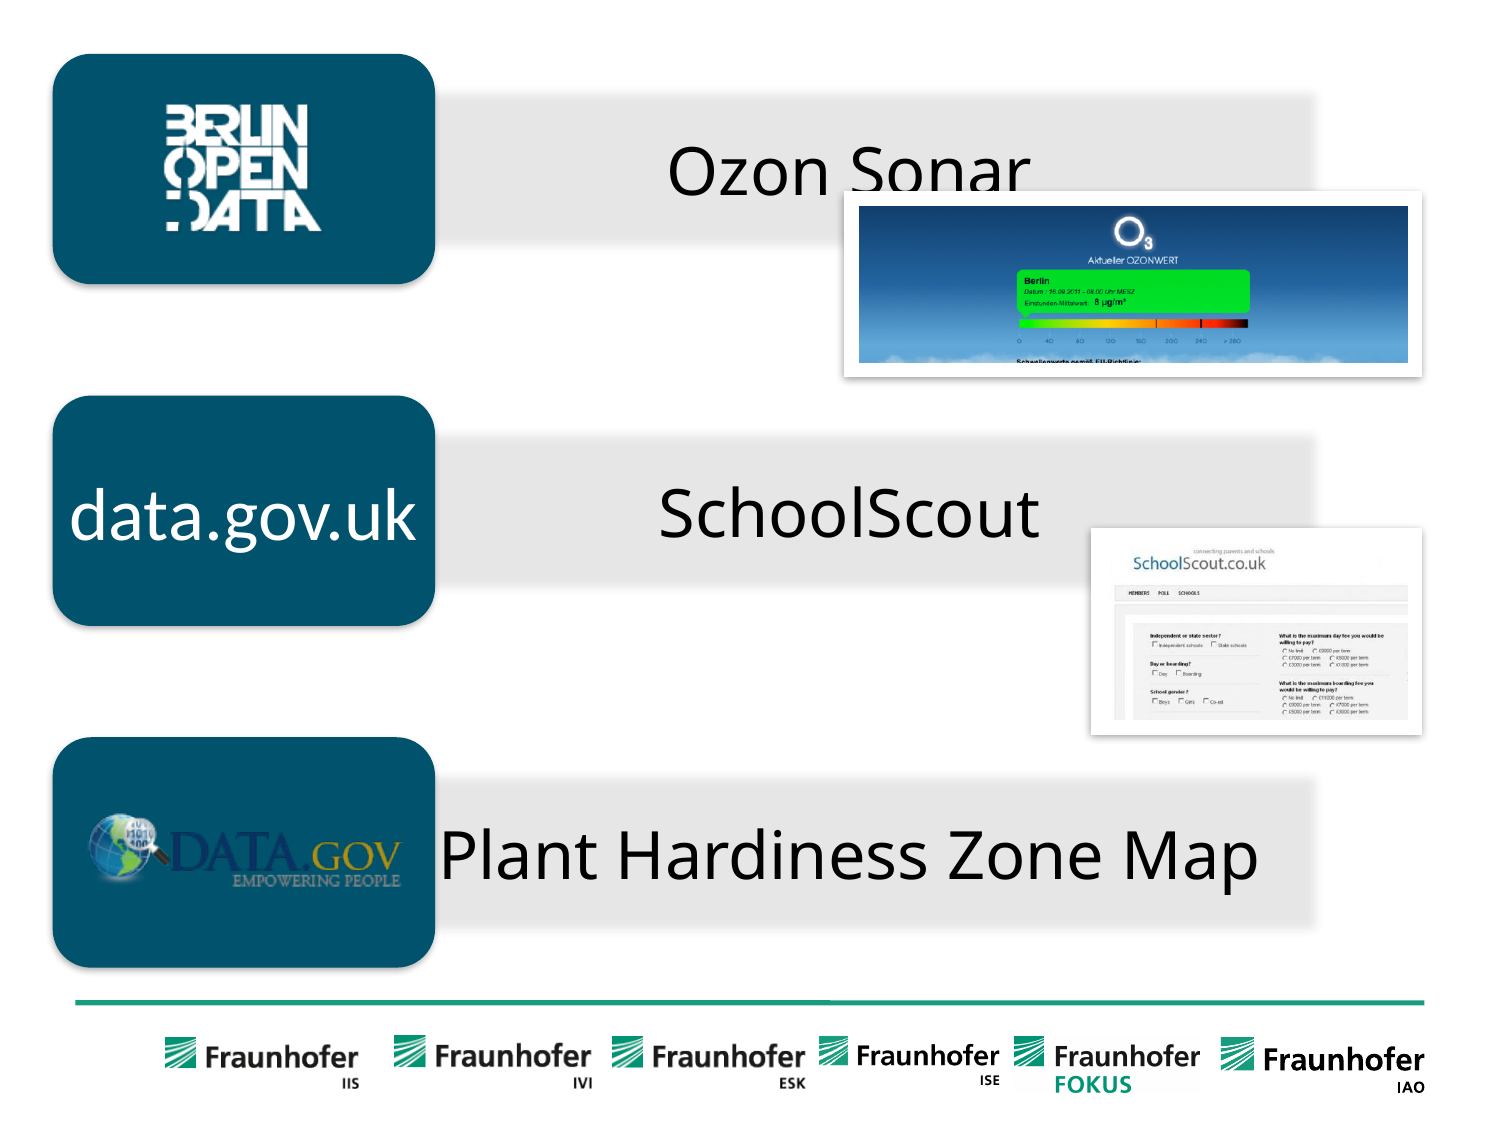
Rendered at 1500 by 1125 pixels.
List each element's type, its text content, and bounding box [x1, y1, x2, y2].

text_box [52, 53, 436, 285]
picture [394, 1035, 595, 1091]
text_box Plant Hardiness Zone Map [440, 781, 1311, 925]
picture [858, 205, 1408, 364]
picture [612, 1036, 809, 1091]
picture [1014, 1036, 1200, 1093]
text_box Ozon Sonar [440, 98, 1311, 241]
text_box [52, 736, 436, 968]
text_box SchoolScout [440, 439, 1311, 583]
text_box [52, 395, 436, 627]
picture [817, 1034, 1000, 1086]
picture [165, 1037, 362, 1091]
picture [1105, 542, 1409, 721]
